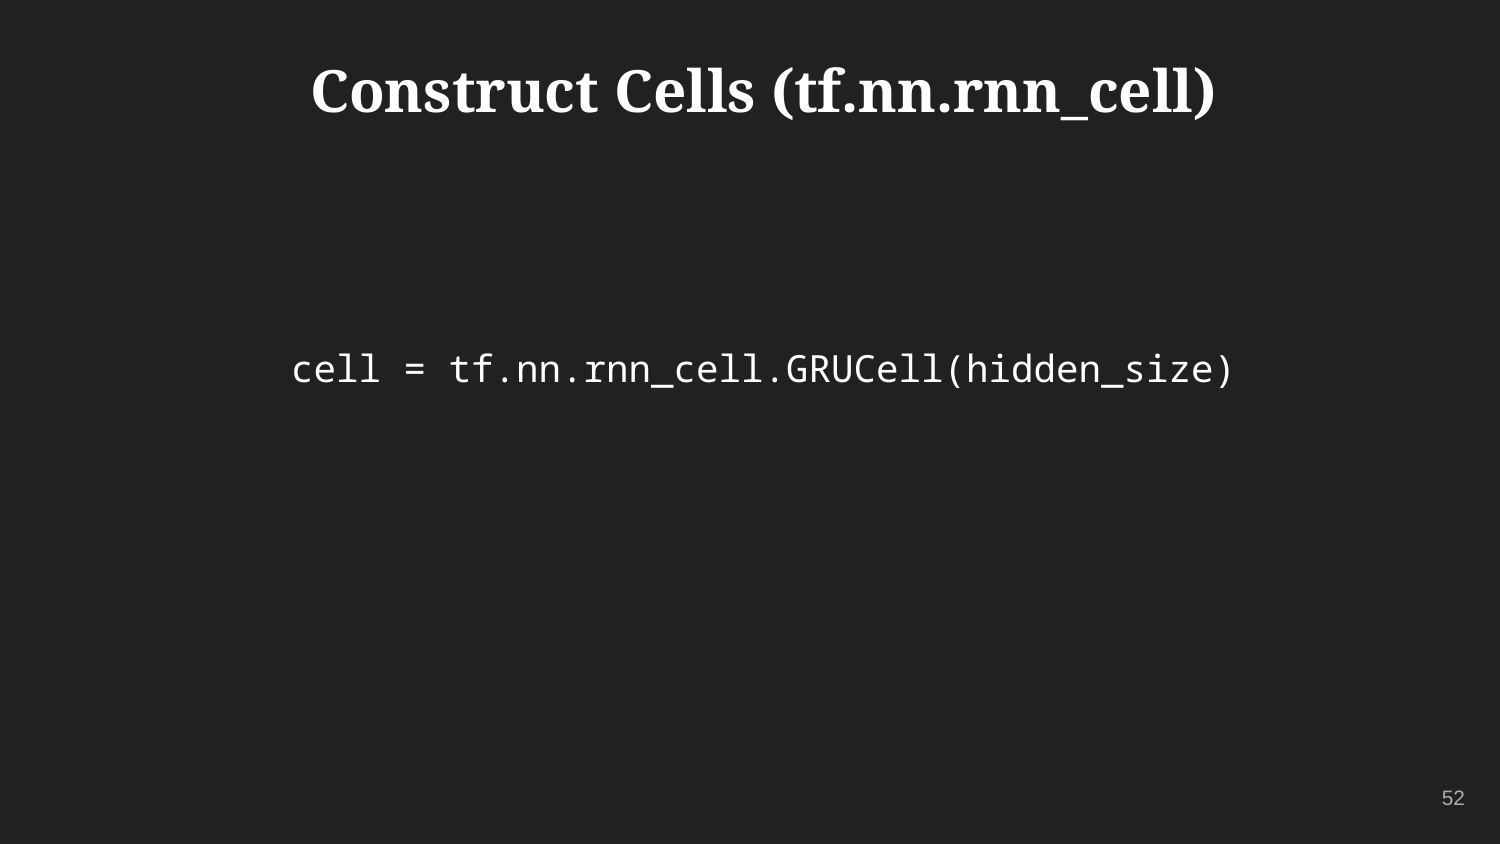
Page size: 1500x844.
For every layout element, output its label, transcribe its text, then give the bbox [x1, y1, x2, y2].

slide_number ‹#› [1389, 764, 1480, 830]
text_box cell = tf.nn.rnn_cell.GRUCell(hidden_size) [186, 195, 1341, 718]
title Construct Cells (tf.nn.rnn_cell) [99, 38, 1428, 164]
